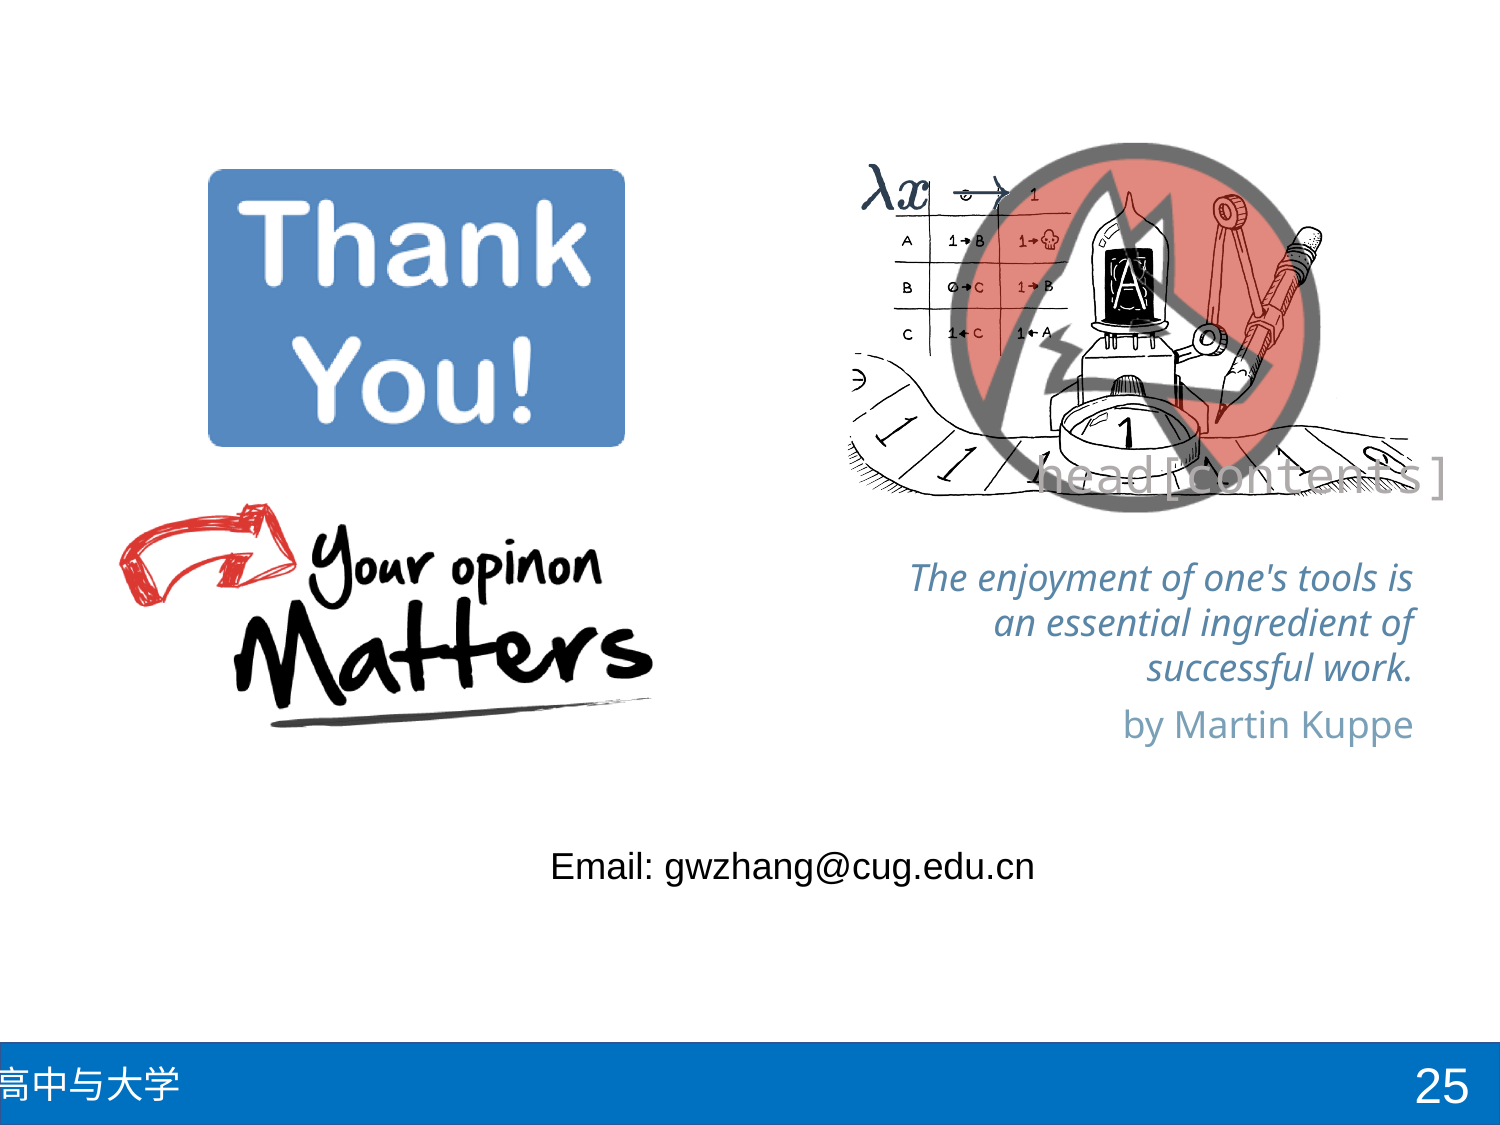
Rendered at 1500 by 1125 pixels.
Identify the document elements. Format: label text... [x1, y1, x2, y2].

slide_number 25 [1147, 1054, 1485, 1114]
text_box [865, 546, 1429, 800]
picture [844, 114, 1419, 526]
text_box head[contents] [1337, 436, 1471, 511]
picture [97, 482, 687, 735]
text_box Email: gwzhang@cug.edu.cn [416, 834, 1169, 895]
picture [208, 169, 625, 447]
